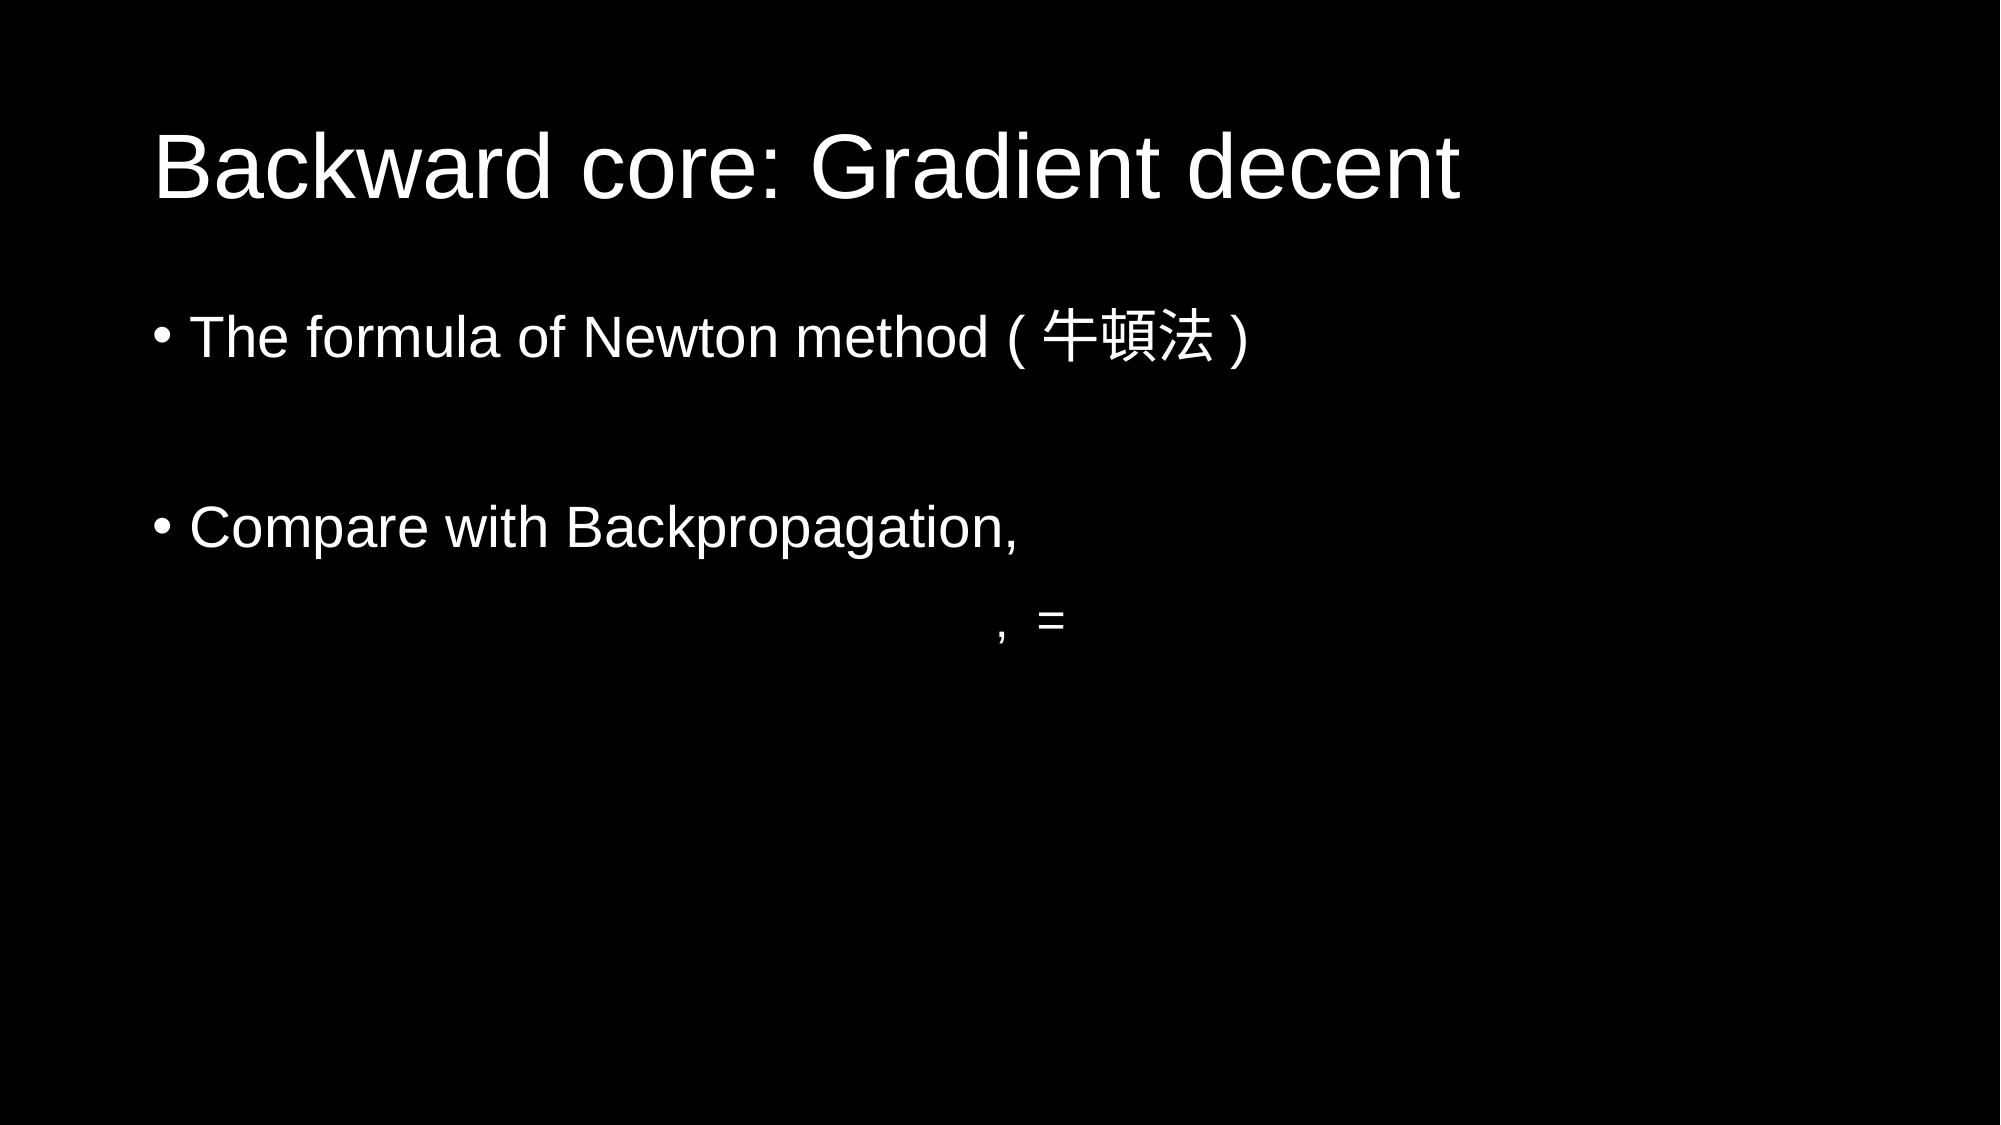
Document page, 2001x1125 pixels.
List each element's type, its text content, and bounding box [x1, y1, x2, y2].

title Backward core: Gradient decent [137, 59, 1863, 278]
